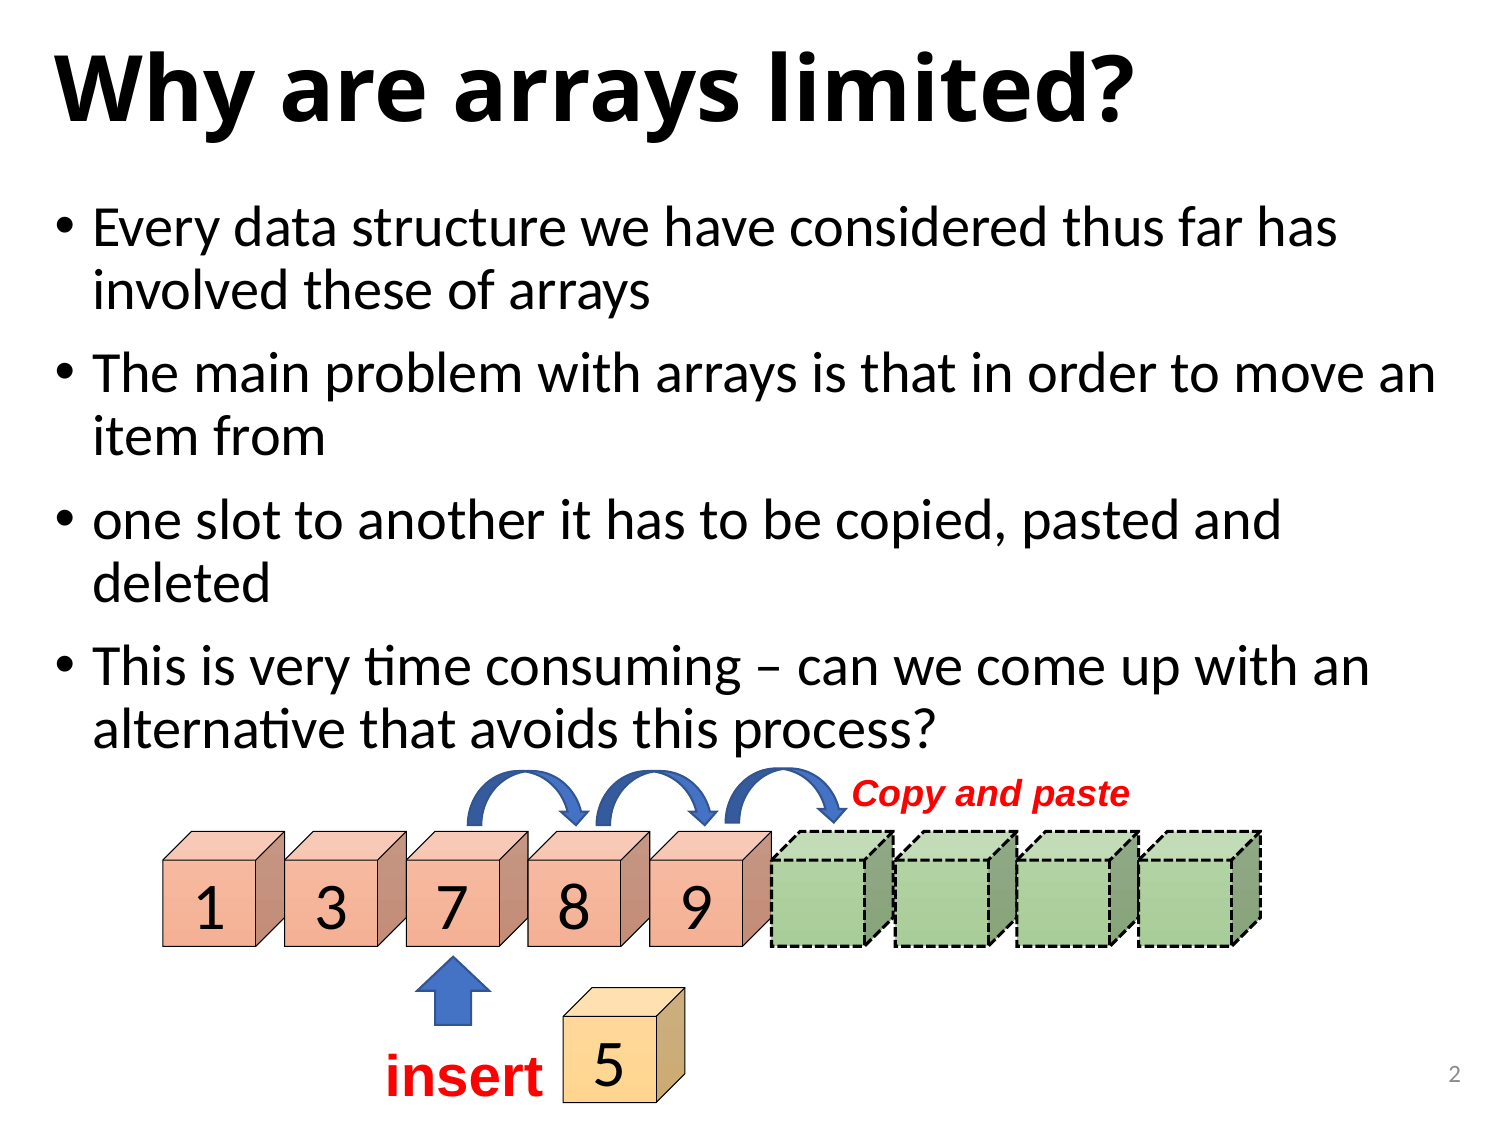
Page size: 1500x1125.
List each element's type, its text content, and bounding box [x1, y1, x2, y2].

text_box next [1020, 831, 1137, 859]
text_box insert [369, 1031, 646, 1116]
text_box [894, 830, 1018, 947]
slide_number 2 [1138, 1042, 1477, 1103]
text_box 9 [649, 830, 772, 947]
text_box [724, 767, 836, 824]
text_box [1142, 831, 1258, 859]
text_box Linked List [288, 832, 403, 859]
text_box 3 [284, 830, 407, 947]
text_box 8 [527, 830, 651, 947]
text_box [770, 830, 894, 947]
slide_number 14 [775, 832, 891, 859]
text_box 7 [405, 830, 529, 947]
text_box [567, 989, 681, 1015]
text_box Copy and paste [836, 761, 1146, 822]
text_box Dad [898, 832, 1015, 861]
list Every data structure we have considered thus far has involved these of arrays The main problem with arrays is that in order to move an item from one slot to another it has to be copied, pasted and deleted This is very time consuming – can we come up with an alternative that avoids this process? [39, 188, 1461, 1085]
text_box [410, 832, 525, 859]
text_box [166, 832, 282, 859]
text_box [653, 832, 769, 859]
text_box [466, 769, 591, 827]
title Why are arrays limited? [39, 22, 1461, 161]
text_box [414, 955, 492, 1026]
text_box [595, 769, 719, 827]
text_box next [531, 832, 647, 859]
text_box 5 [562, 987, 686, 1104]
text_box [1016, 830, 1140, 947]
text_box [1138, 830, 1261, 947]
text_box 1 [162, 830, 286, 947]
